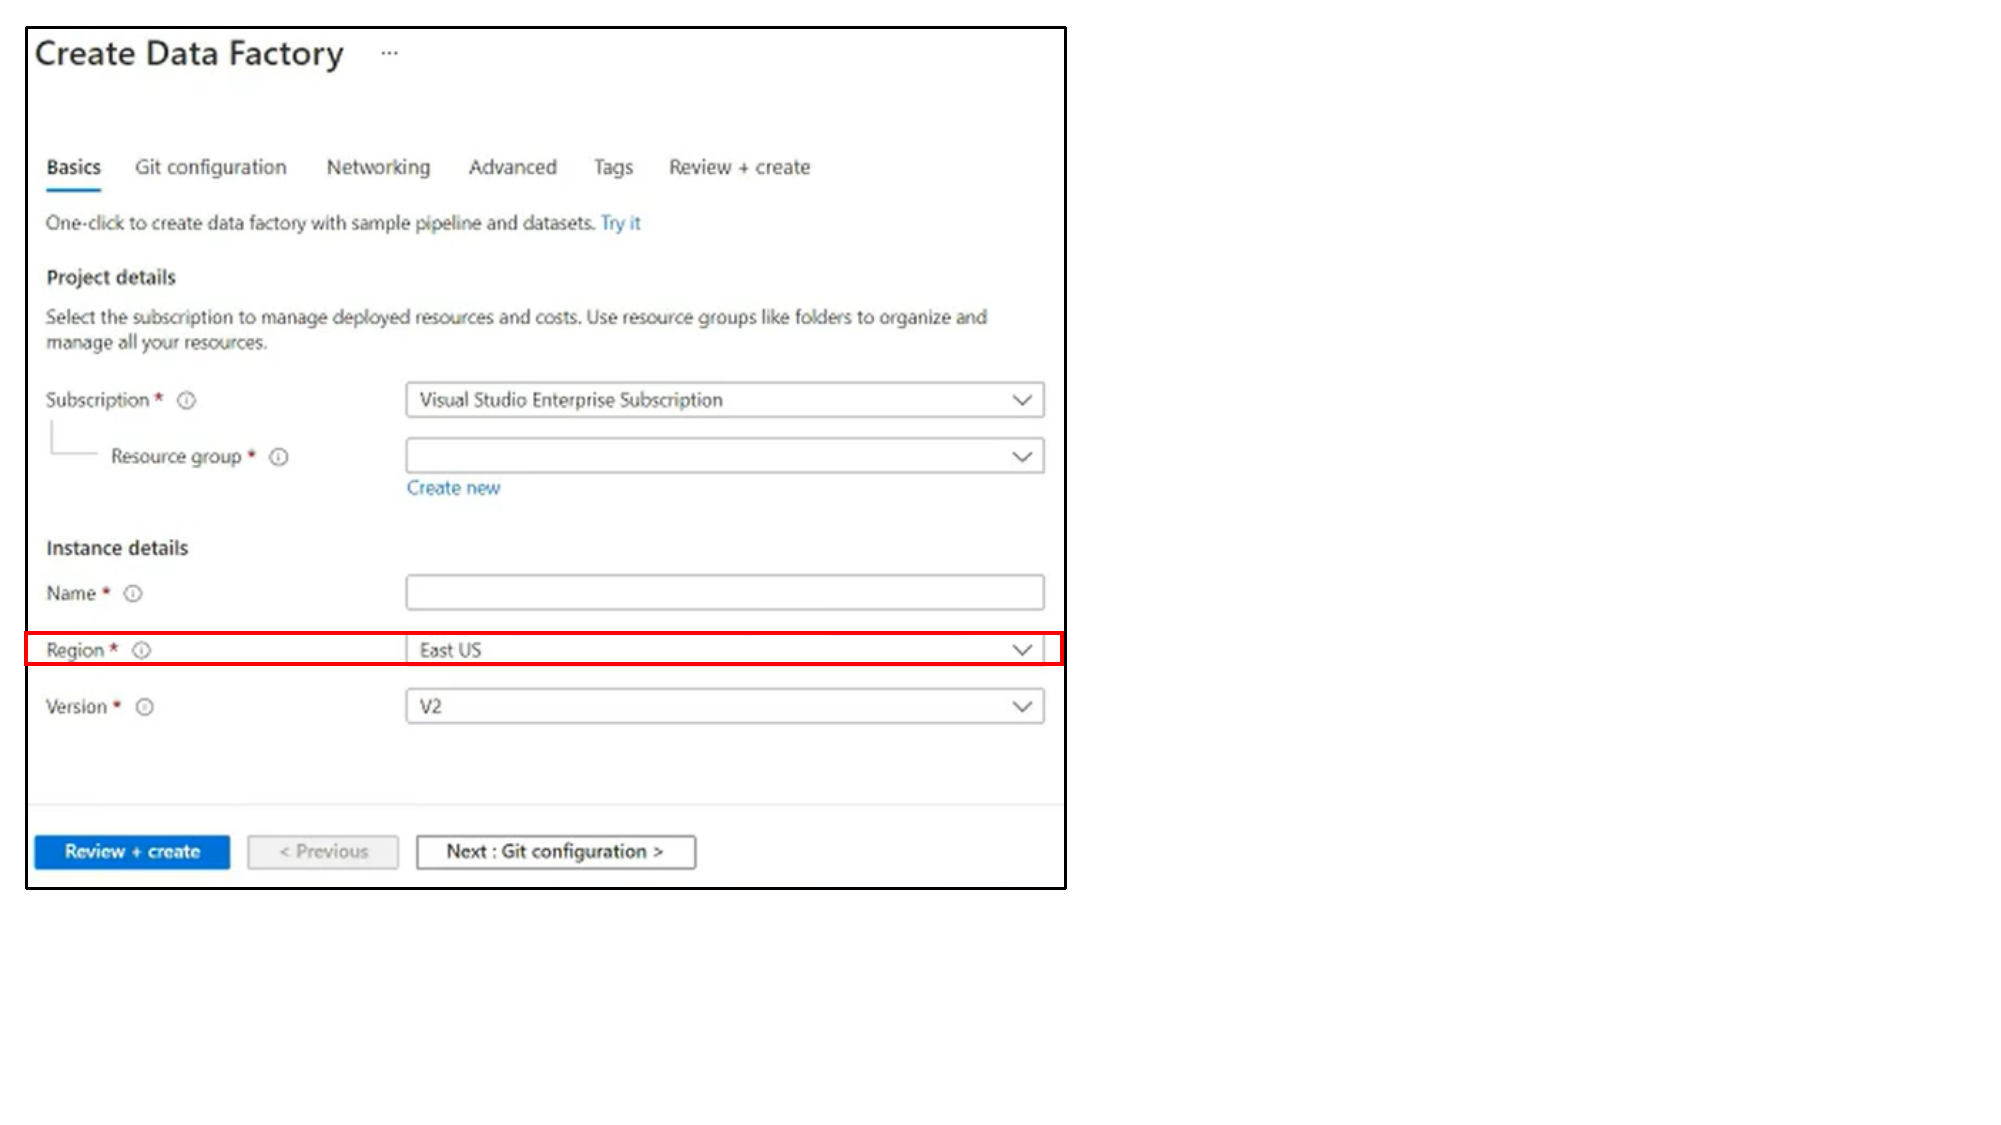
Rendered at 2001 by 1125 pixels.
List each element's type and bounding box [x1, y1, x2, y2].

picture [27, 29, 1065, 888]
